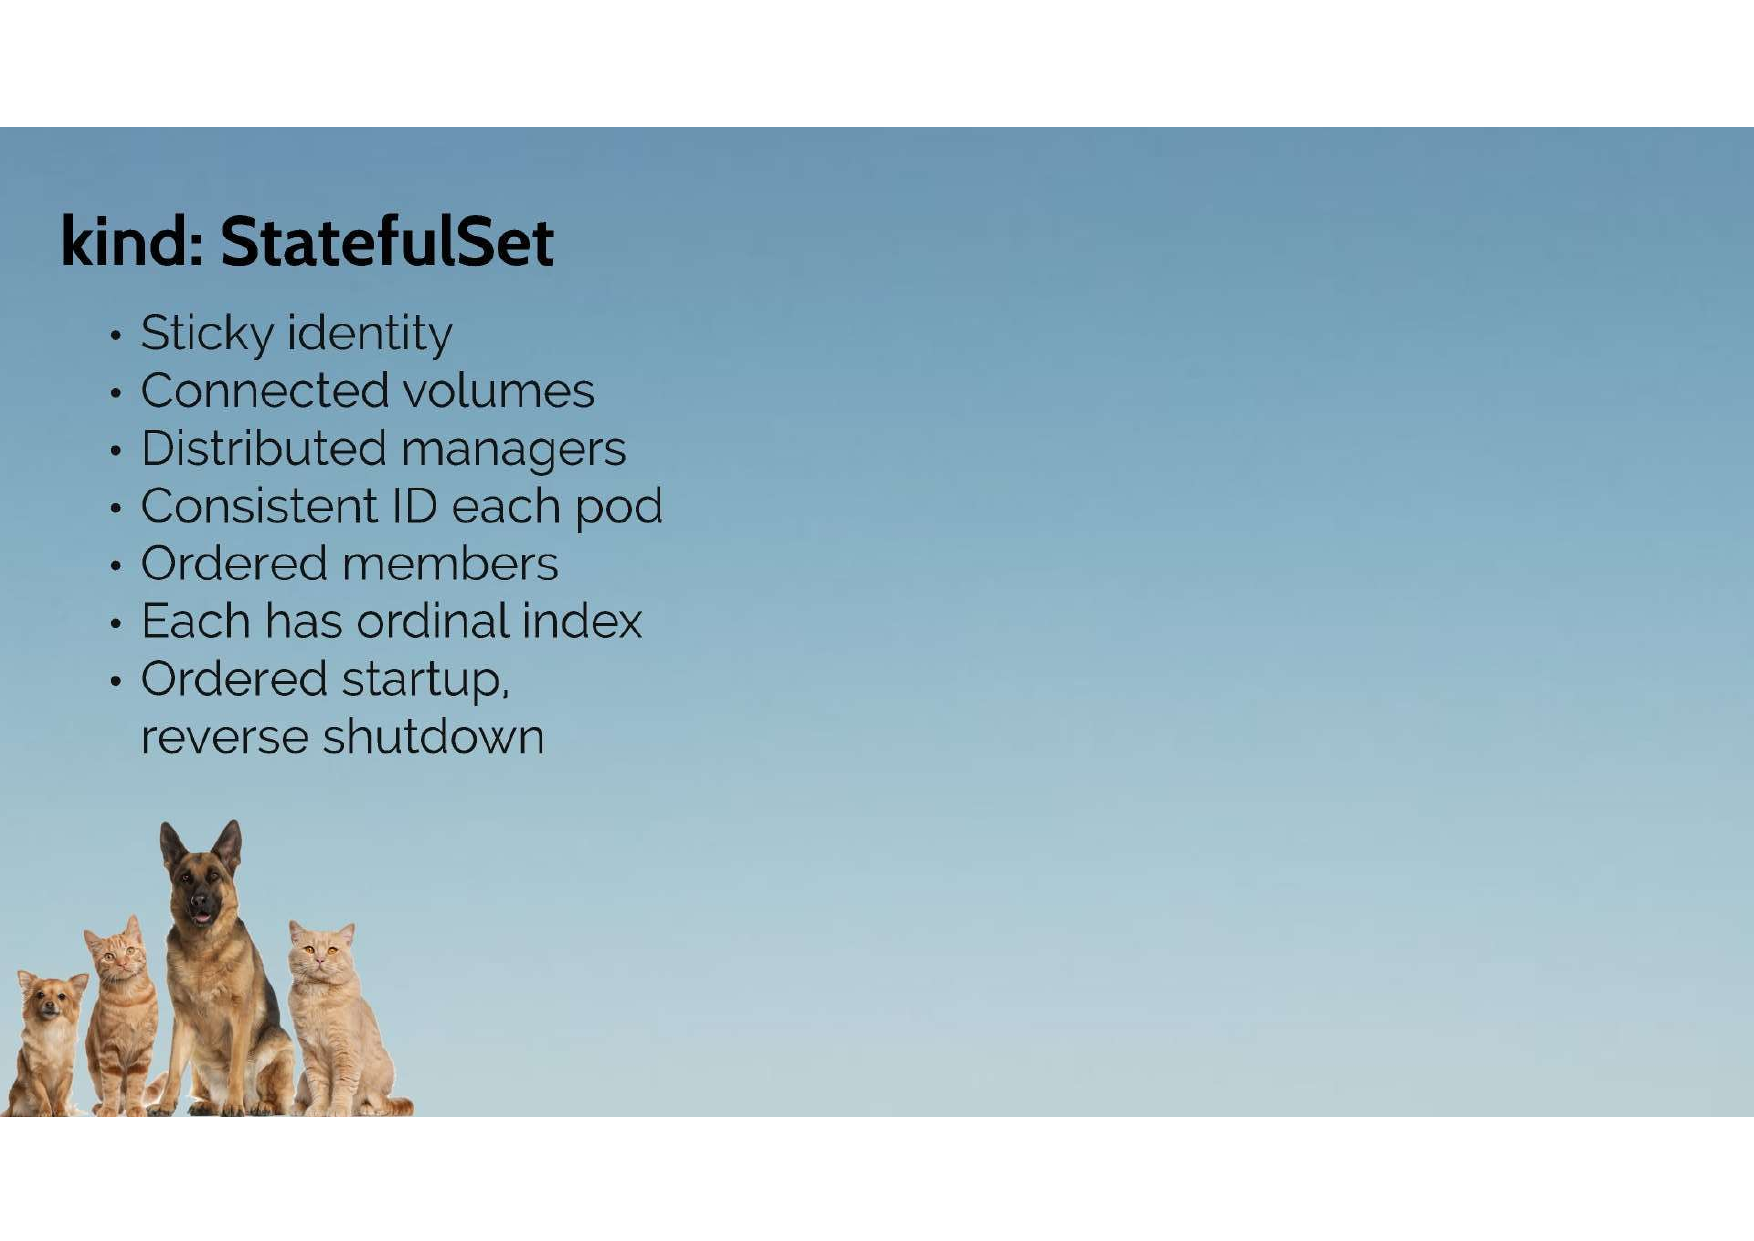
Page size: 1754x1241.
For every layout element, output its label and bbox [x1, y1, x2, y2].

picture [0, 127, 1754, 1117]
